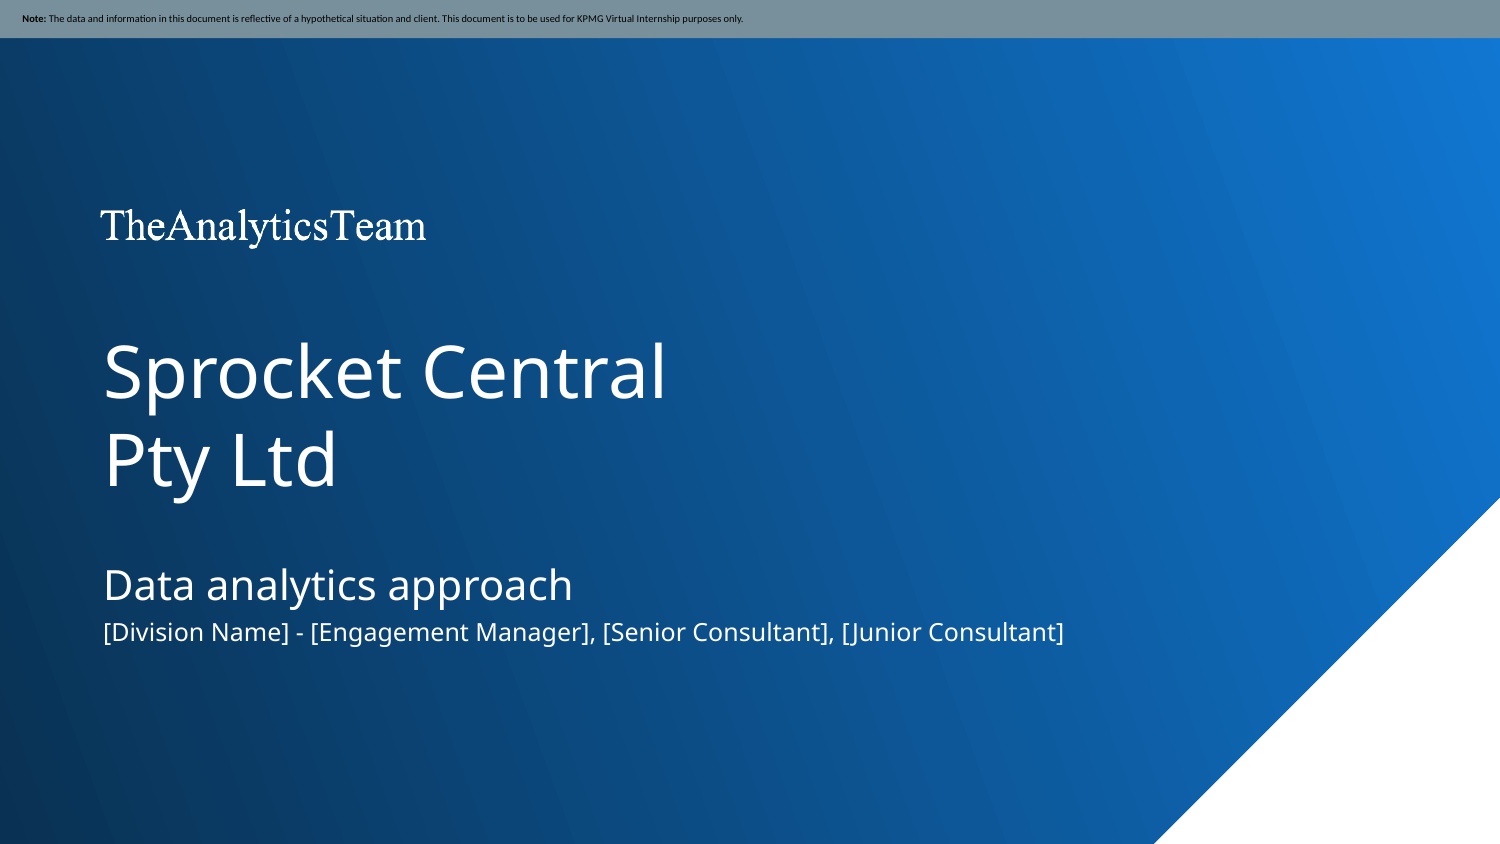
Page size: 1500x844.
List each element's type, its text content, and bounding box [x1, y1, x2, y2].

text_box [0, 39, 1500, 844]
text_box Data analytics approach [88, 543, 999, 601]
picture [100, 208, 427, 249]
text_box [Division Name] - [Engagement Manager], [Senior Consultant], [Junior Consultant] [88, 601, 1114, 662]
text_box Note: The data and information in this document is reflective of a hypothetical situation and client. This document is to be used for KPMG Virtual Internship purposes only. [0, 0, 1500, 39]
text_box Sprocket Central Pty Ltd [88, 310, 737, 516]
